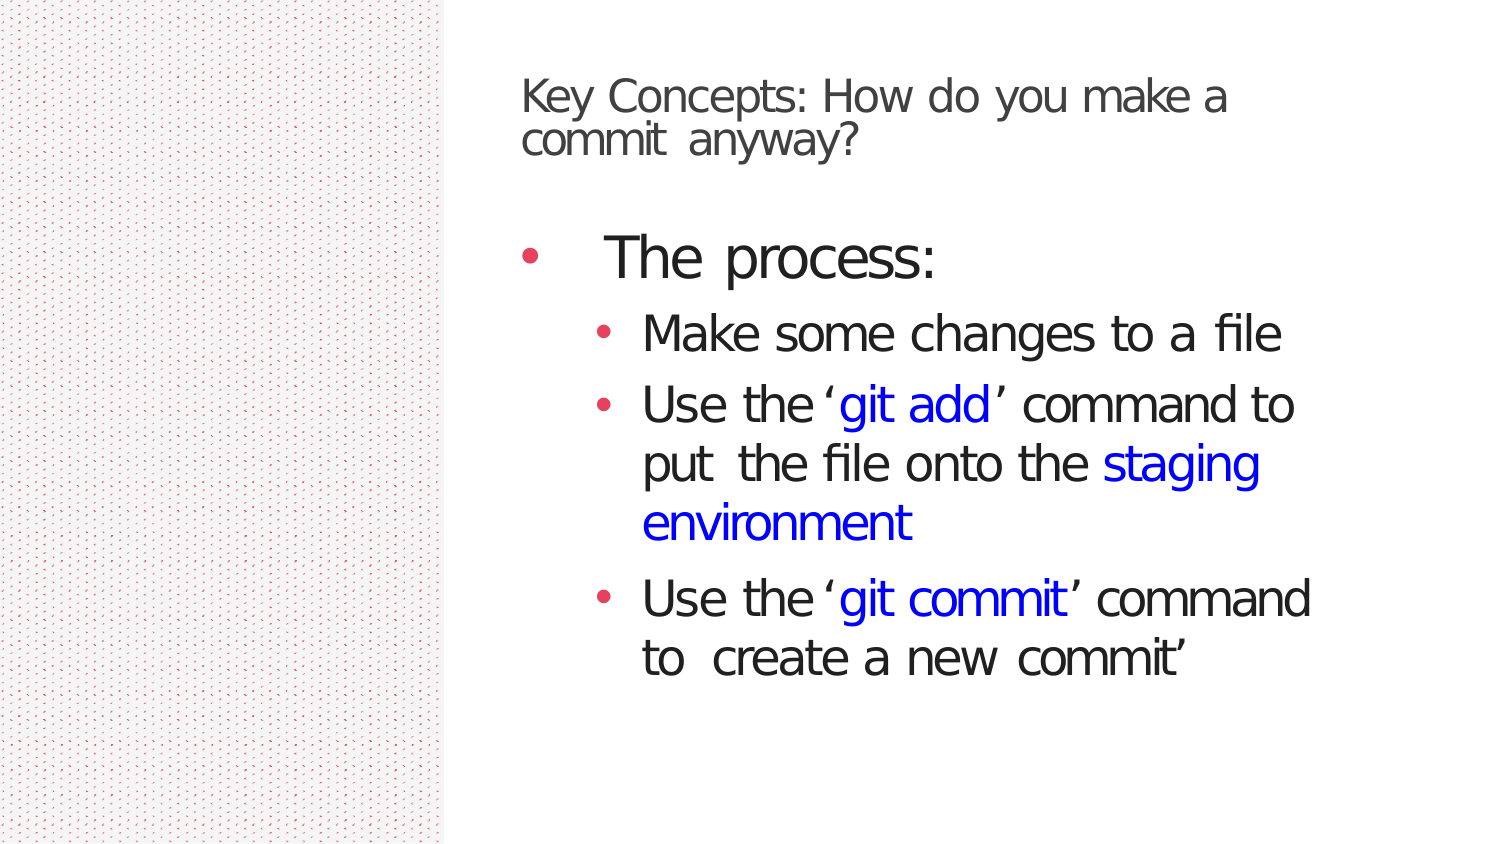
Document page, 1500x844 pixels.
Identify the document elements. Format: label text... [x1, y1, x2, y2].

picture [0, 0, 444, 844]
text_box Key Concepts: How do you make a commit anyway? The process: Make some changes to a file Use the ‘git add’ command to put the file onto the staging environment Use the ‘git commit’ command to create a new commit’ [518, 64, 1374, 686]
